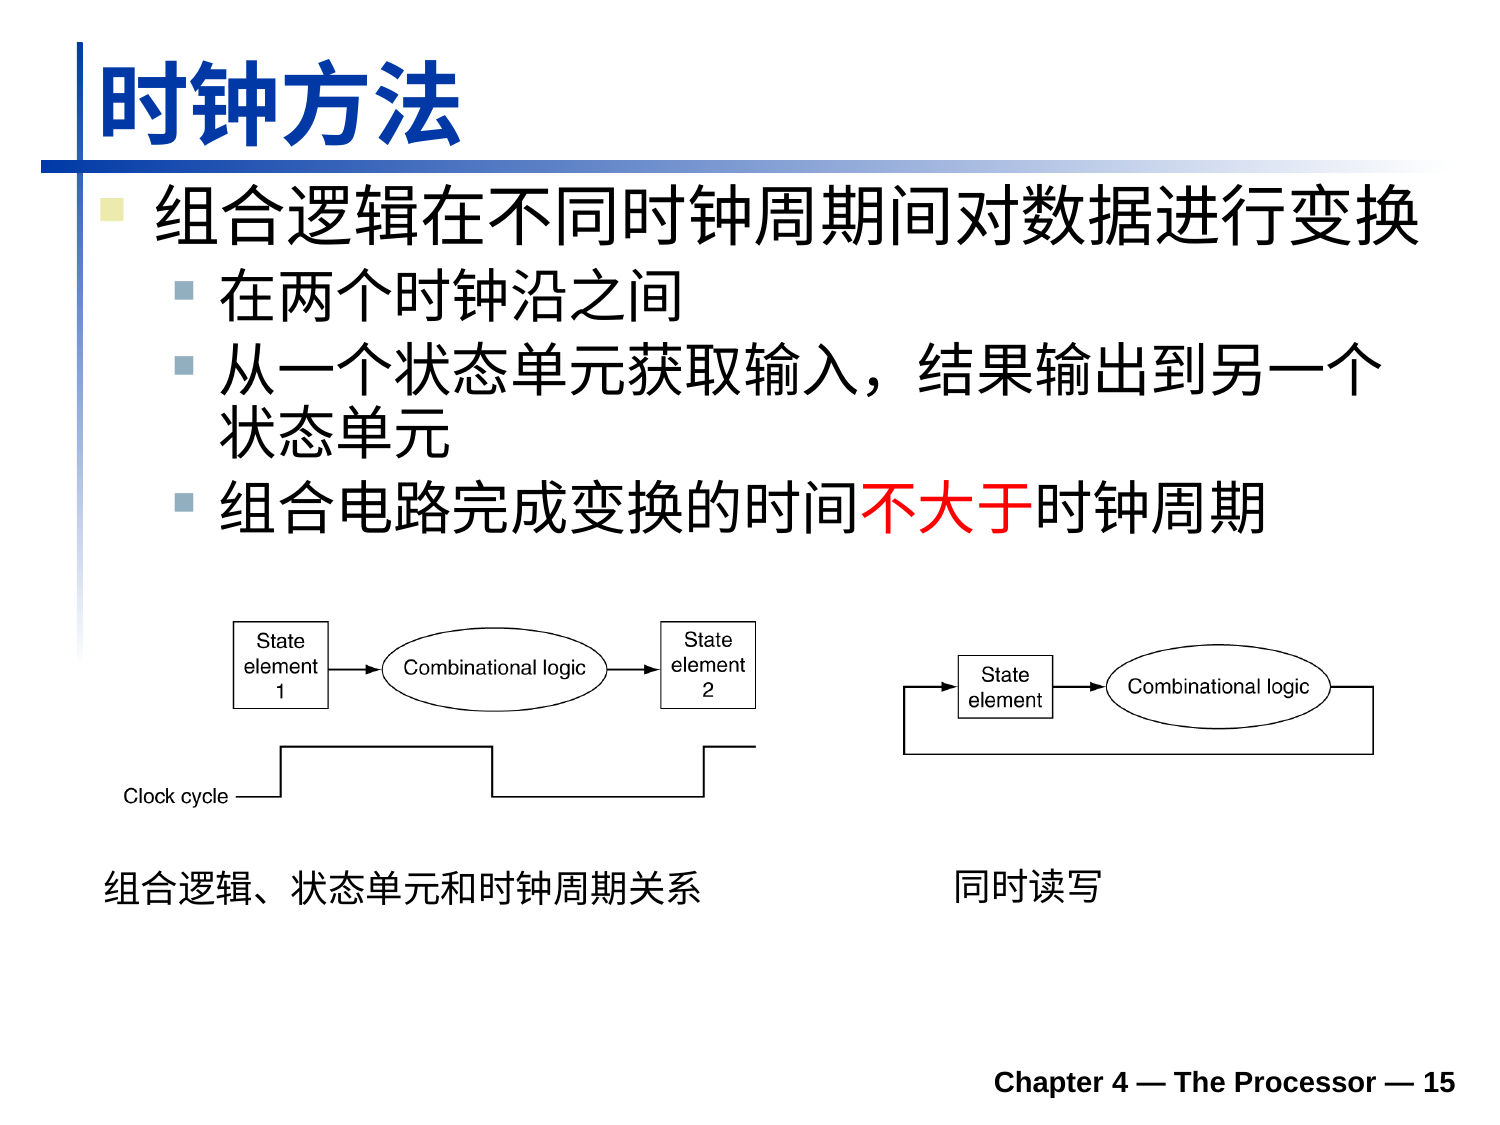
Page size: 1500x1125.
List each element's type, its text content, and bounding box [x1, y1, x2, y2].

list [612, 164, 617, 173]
text_box [789, 859, 1457, 920]
text_box 同时读写 [938, 855, 1394, 916]
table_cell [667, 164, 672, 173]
picture [123, 620, 756, 808]
footer Chapter 4 — The Processor — 15 [277, 1046, 1471, 1106]
list 组合逻辑在不同时钟周期间对数据进行变换 在两个时钟沿之间 从一个状态单元获取输入，结果输出到另一个状态单元 组合电路完成变换的时间不大于时钟周期 [82, 175, 1439, 642]
text_box 组合逻辑、状态单元和时钟周期关系 [88, 857, 756, 918]
picture [903, 644, 1374, 755]
table_cell 3 [700, 164, 706, 173]
title 时钟方法 [82, 39, 1437, 164]
